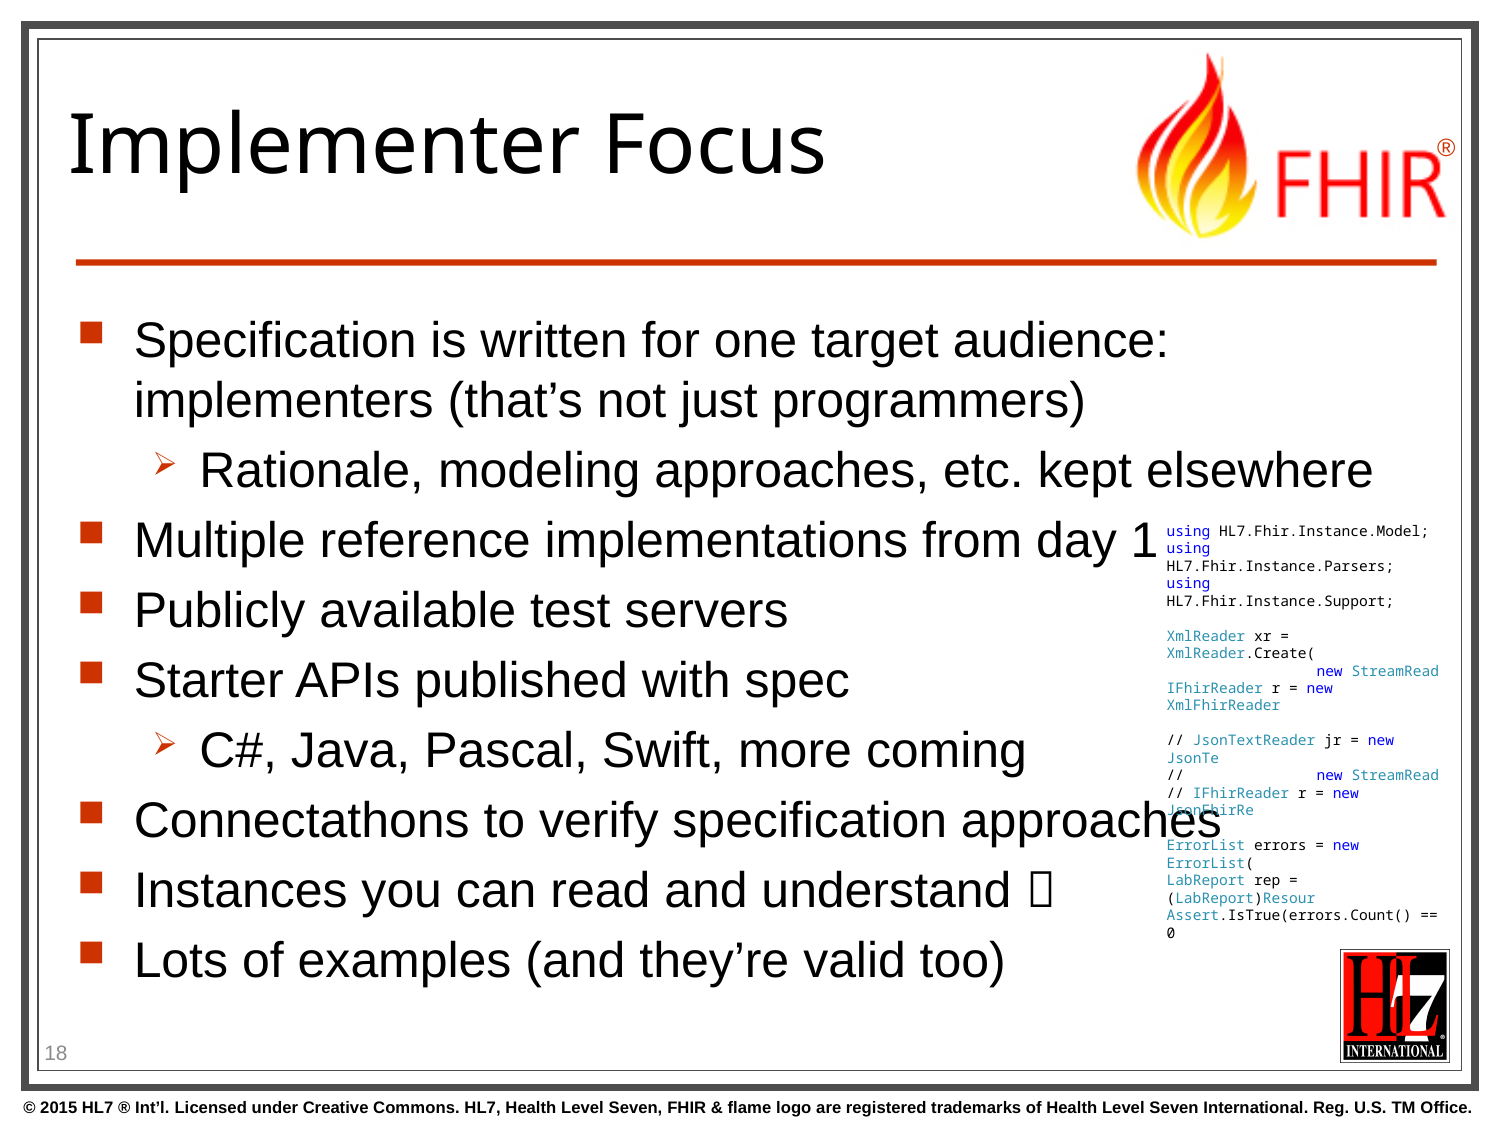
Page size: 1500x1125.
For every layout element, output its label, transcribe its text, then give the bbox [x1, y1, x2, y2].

list Specification is written for one target audience: implementers (that’s not just programmers) Rationale, modeling approaches, etc. kept elsewhere Multiple reference implementations from day 1 Publicly available test servers Starter APIs published with spec C#, Java, Pascal, Swift, more coming Connectathons to verify specification approaches Instances you can read and understand  Lots of examples (and they’re valid too) [62, 299, 1438, 1059]
text_box using HL7.Fhir.Instance.Model; using HL7.Fhir.Instance.Parsers; using HL7.Fhir.Instance.Support; XmlReader xr = XmlReader.Create( new StreamRead IFhirReader r = new XmlFhirReader // JsonTextReader jr = new JsonTe // new StreamRead // IFhirReader r = new JsonFhirRe ErrorList errors = new ErrorList( LabReport rep = (LabReport)Resour Assert.IsTrue(errors.Count() == 0 [1151, 514, 1459, 798]
slide_number 18 [29, 1034, 148, 1071]
picture [1340, 949, 1450, 1063]
title Implementer Focus [53, 54, 1128, 244]
picture [1124, 42, 1458, 249]
